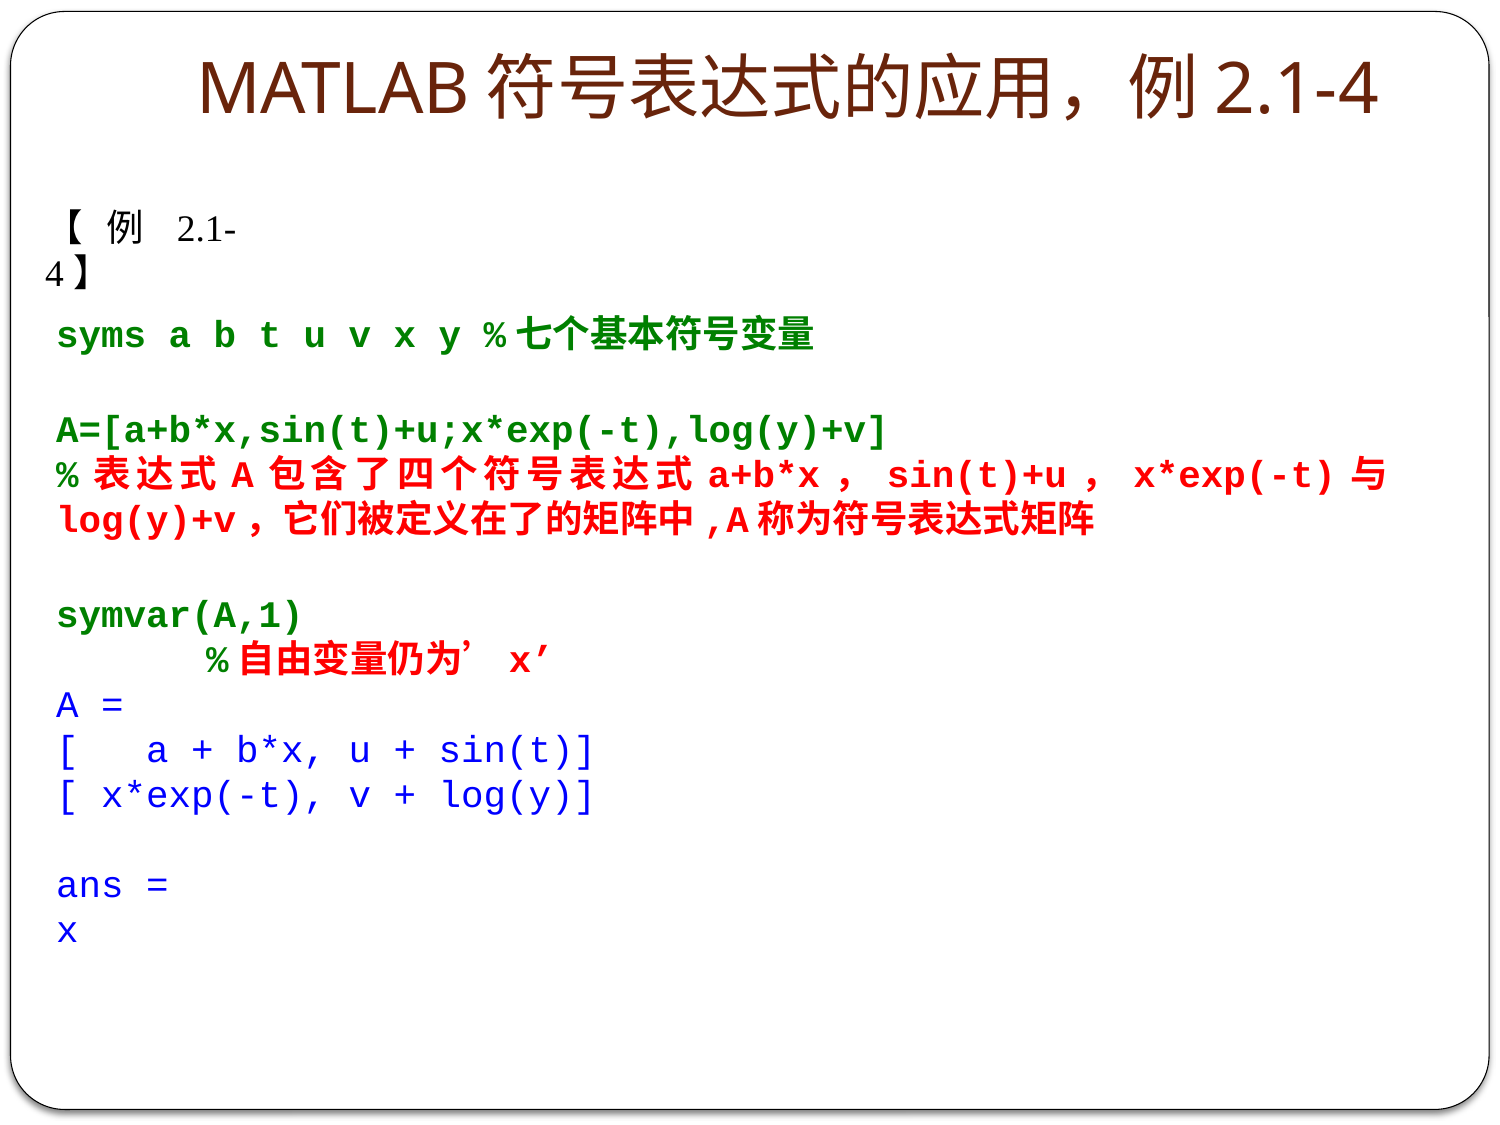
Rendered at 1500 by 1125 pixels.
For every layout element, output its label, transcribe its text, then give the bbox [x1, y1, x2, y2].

title MATLAB符号表达式的应用，例2.1-4 [150, 0, 1425, 143]
text_box 【例2.1-4】 [30, 196, 251, 257]
